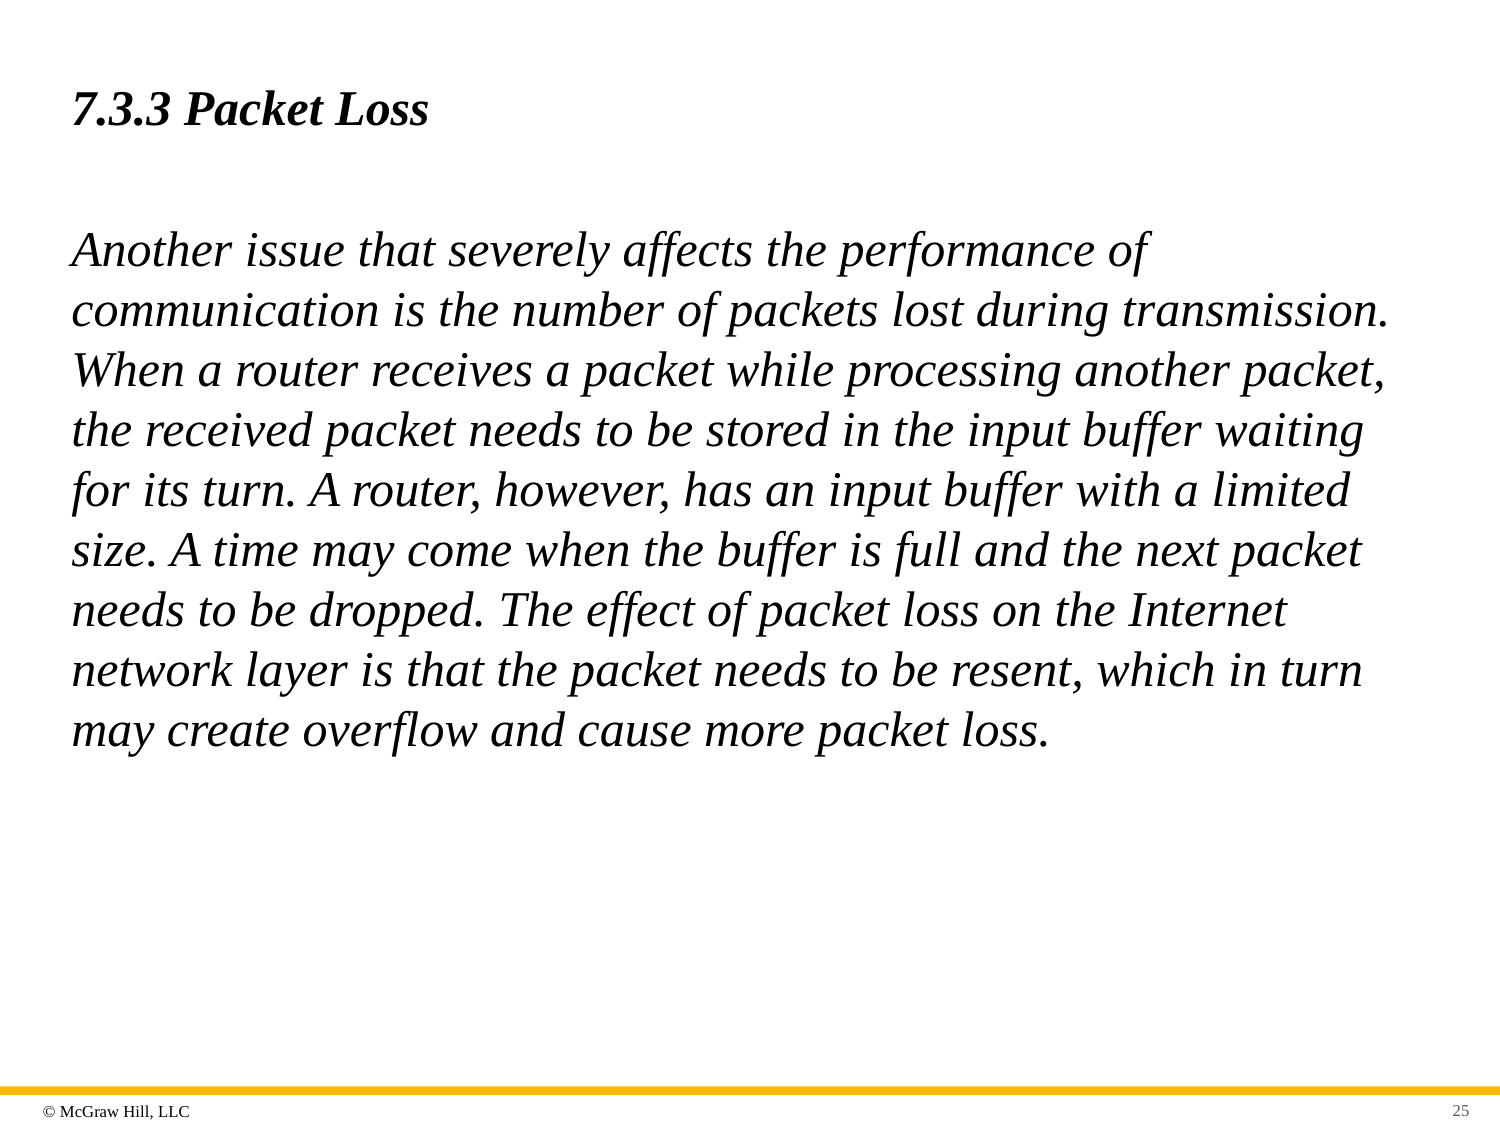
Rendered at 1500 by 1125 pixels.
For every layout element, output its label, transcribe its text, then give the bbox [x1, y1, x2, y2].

list Another issue that severely affects the performance of communication is the number of packets lost during transmission. When a router receives a packet while processing another packet, the received packet needs to be stored in the input buffer waiting for its turn. A router, however, has an input buffer with a limited size. A time may come when the buffer is full and the next packet needs to be dropped. The effect of packet loss on the Internet network layer is that the packet needs to be resent, which in turn may create overflow and cause more packet loss. [56, 209, 1444, 872]
title 7.3.3 Packet Loss [56, 50, 1444, 162]
slide_number 25 [1418, 1096, 1477, 1123]
